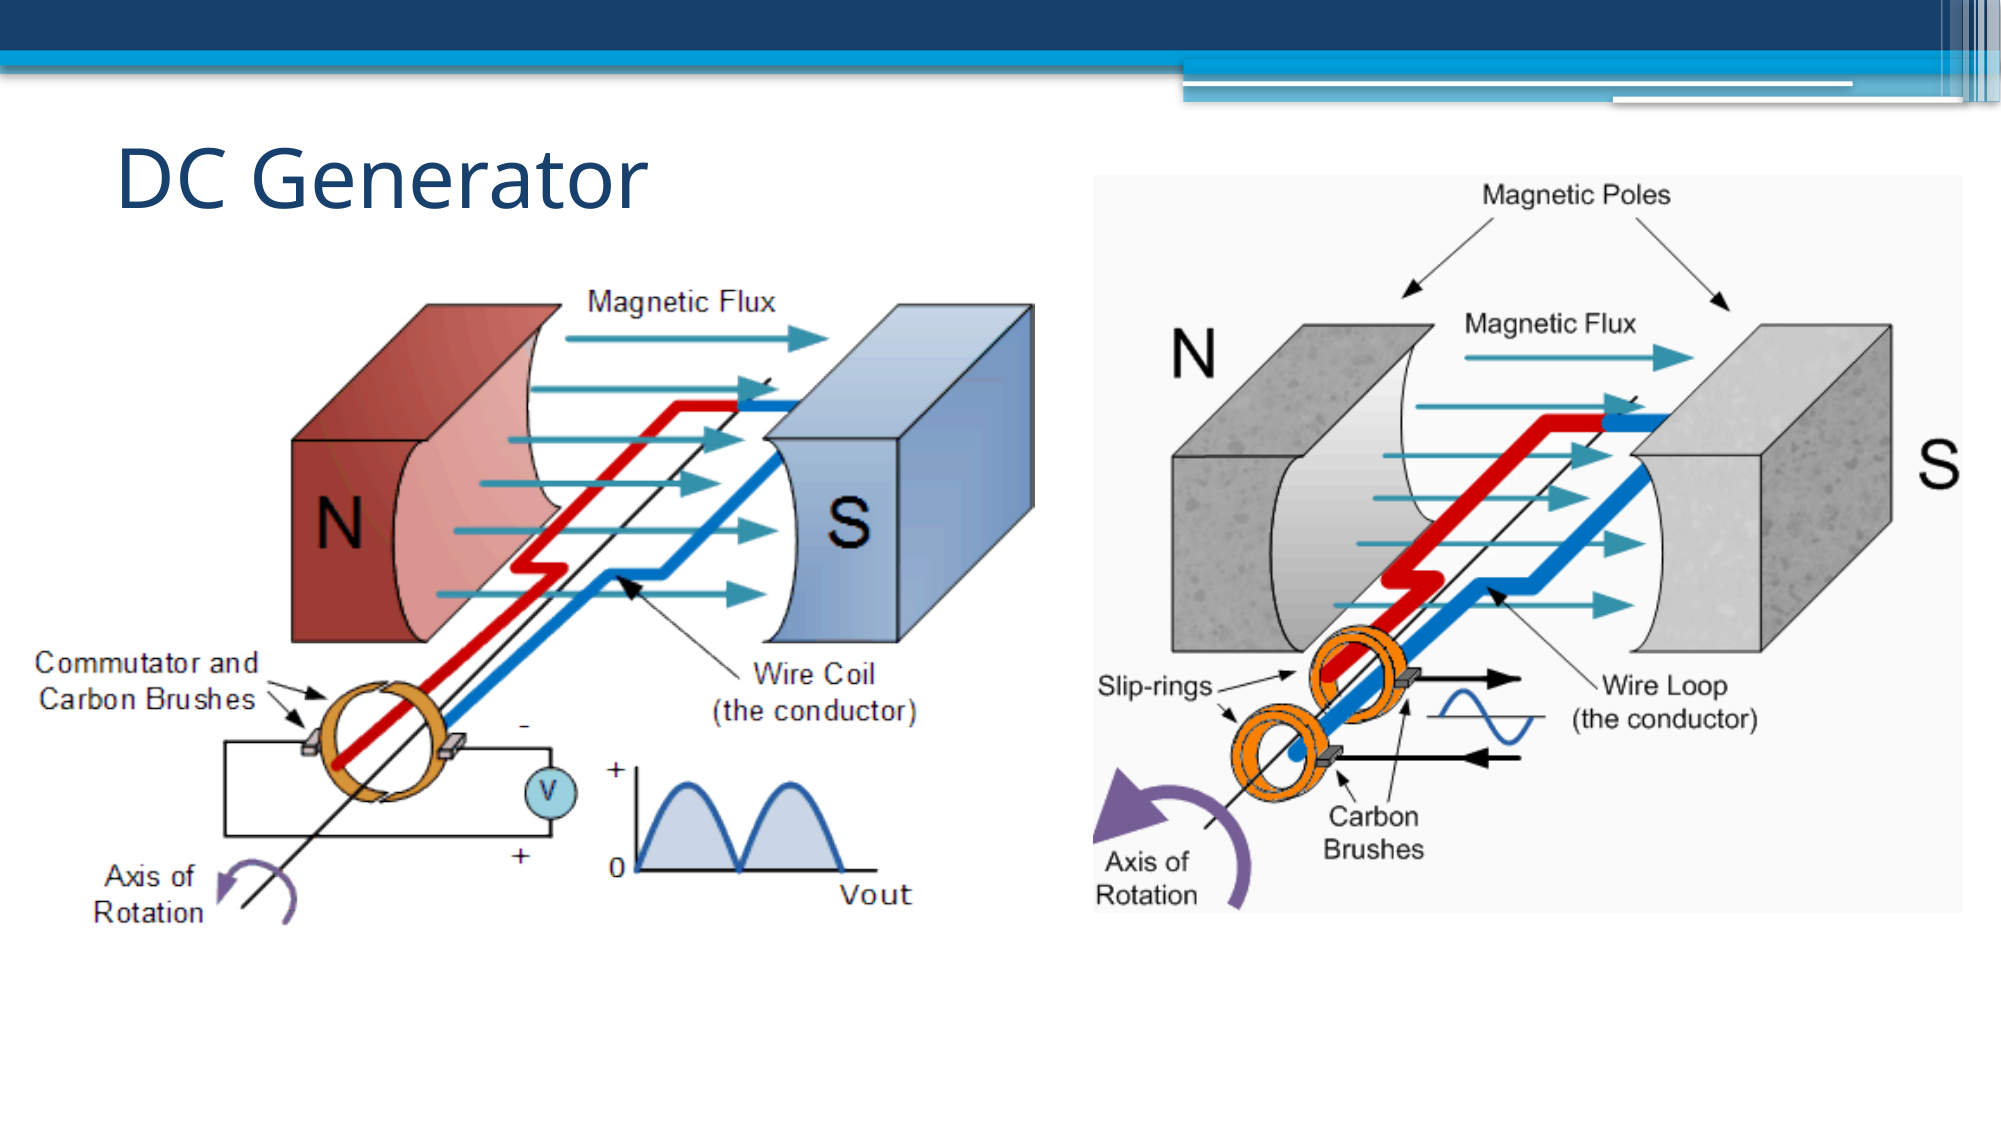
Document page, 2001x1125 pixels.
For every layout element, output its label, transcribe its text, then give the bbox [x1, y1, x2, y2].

picture [35, 281, 1036, 935]
title DC Generator [99, 87, 1900, 263]
picture [1093, 175, 1963, 914]
